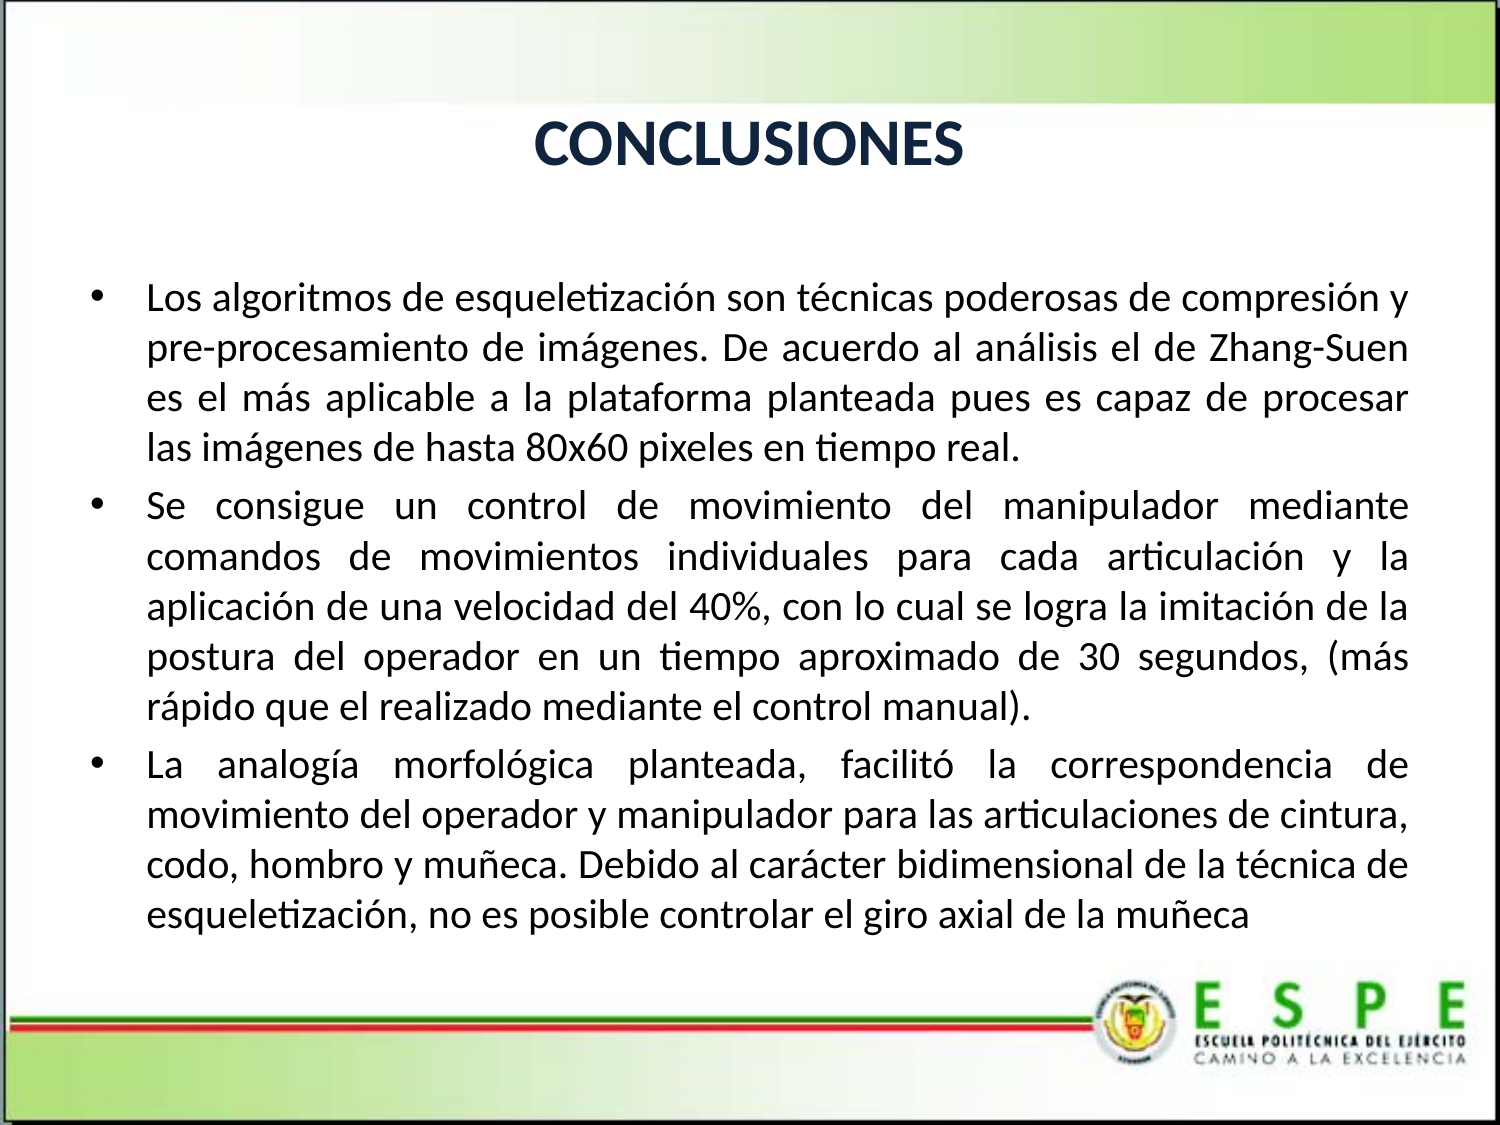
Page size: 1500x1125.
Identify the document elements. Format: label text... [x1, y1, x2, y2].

list Los algoritmos de esqueletización son técnicas poderosas de compresión y pre-procesamiento de imágenes. De acuerdo al análisis el de Zhang-Suen es el más aplicable a la plataforma planteada pues es capaz de procesar las imágenes de hasta 80x60 pixeles en tiempo real. Se consigue un control de movimiento del manipulador mediante comandos de movimientos individuales para cada articulación y la aplicación de una velocidad del 40%, con lo cual se logra la imitación de la postura del operador en un tiempo aproximado de 30 segundos, (más rápido que el realizado mediante el control manual). La analogía morfológica planteada, facilitó la correspondencia de movimiento del operador y manipulador para las articulaciones de cintura, codo, hombro y muñeca. Debido al carácter bidimensional de la técnica de esqueletización, no es posible controlar el giro axial de la muñeca [75, 262, 1425, 1005]
picture [0, 0, 1500, 1125]
title CONCLUSIONES [75, 45, 1425, 233]
